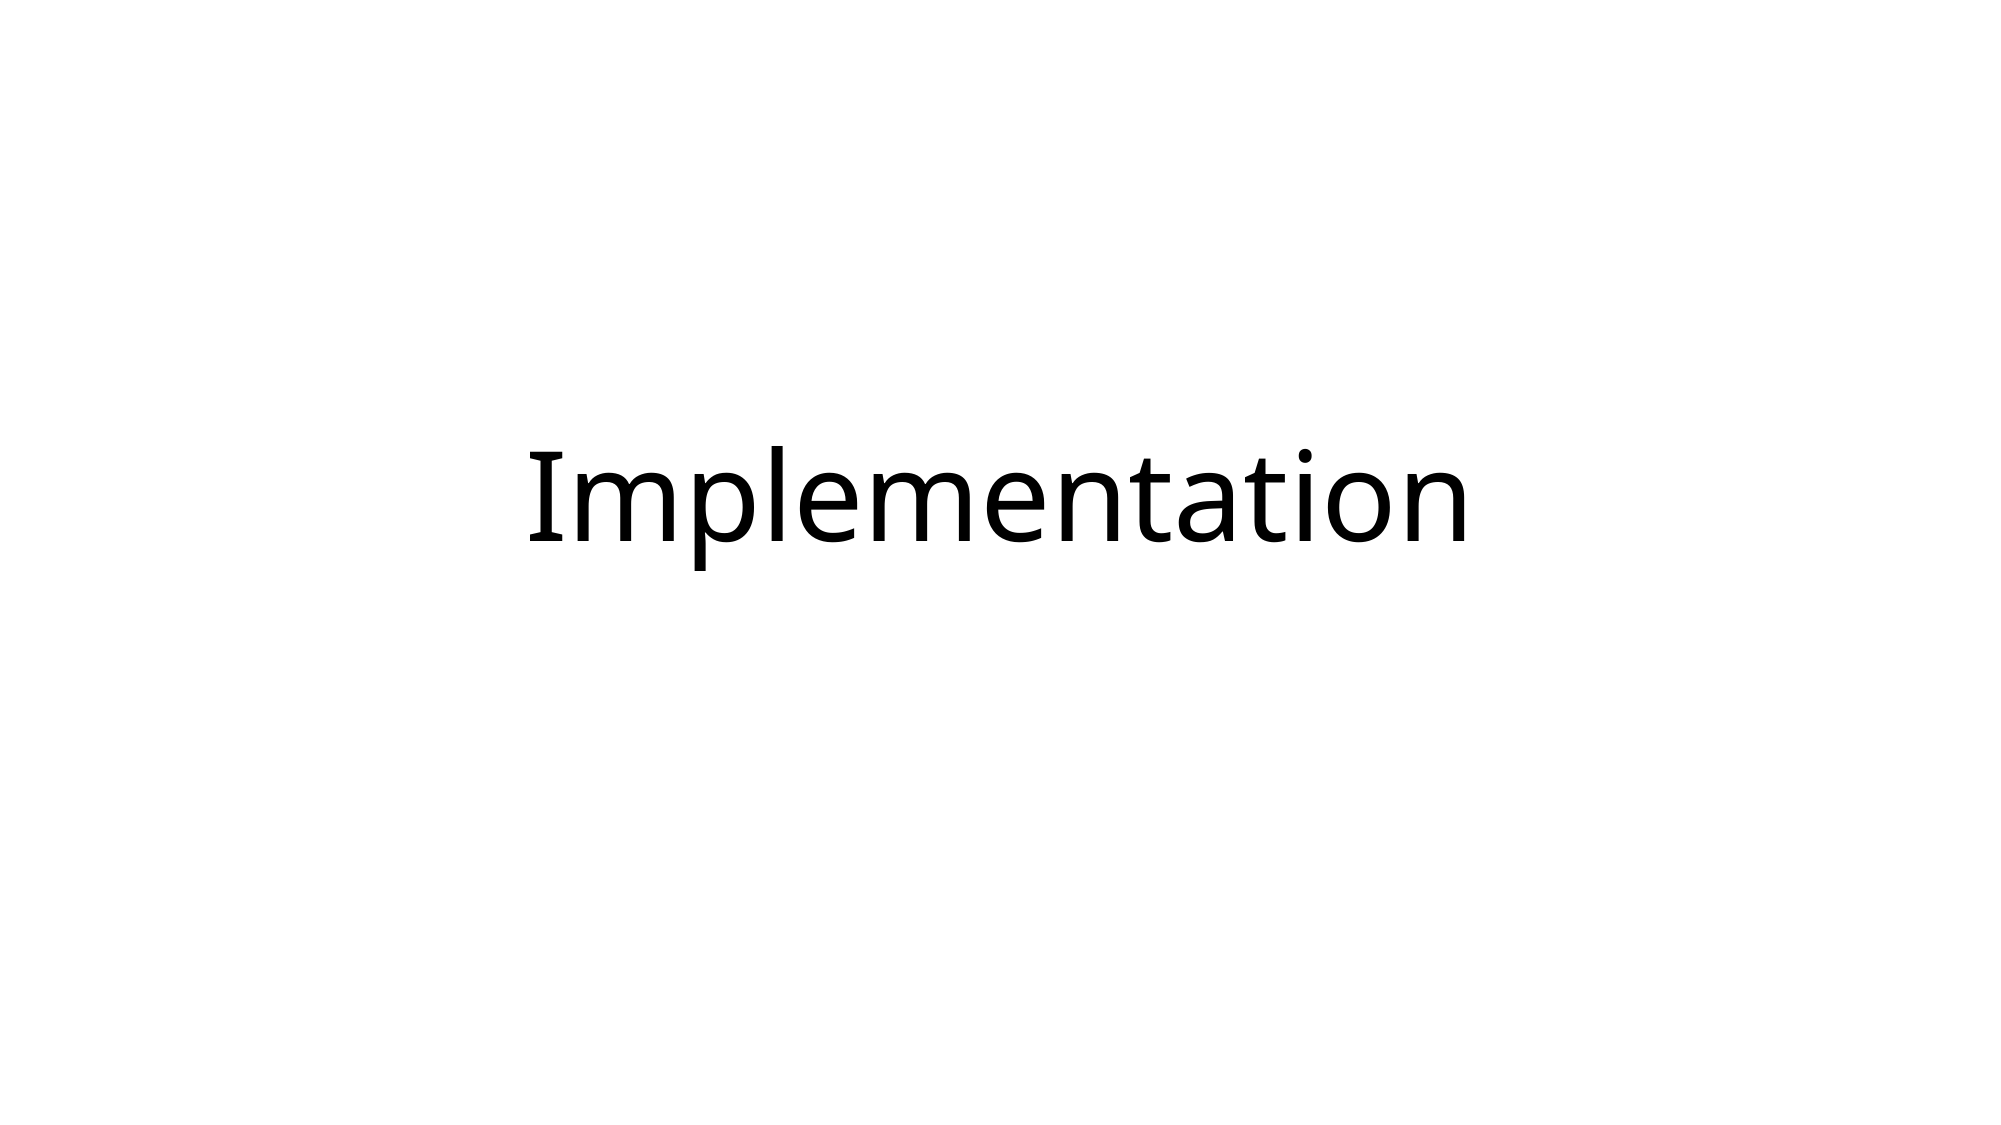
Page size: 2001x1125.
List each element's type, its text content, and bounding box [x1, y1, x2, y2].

title Implementation [249, 184, 1750, 576]
